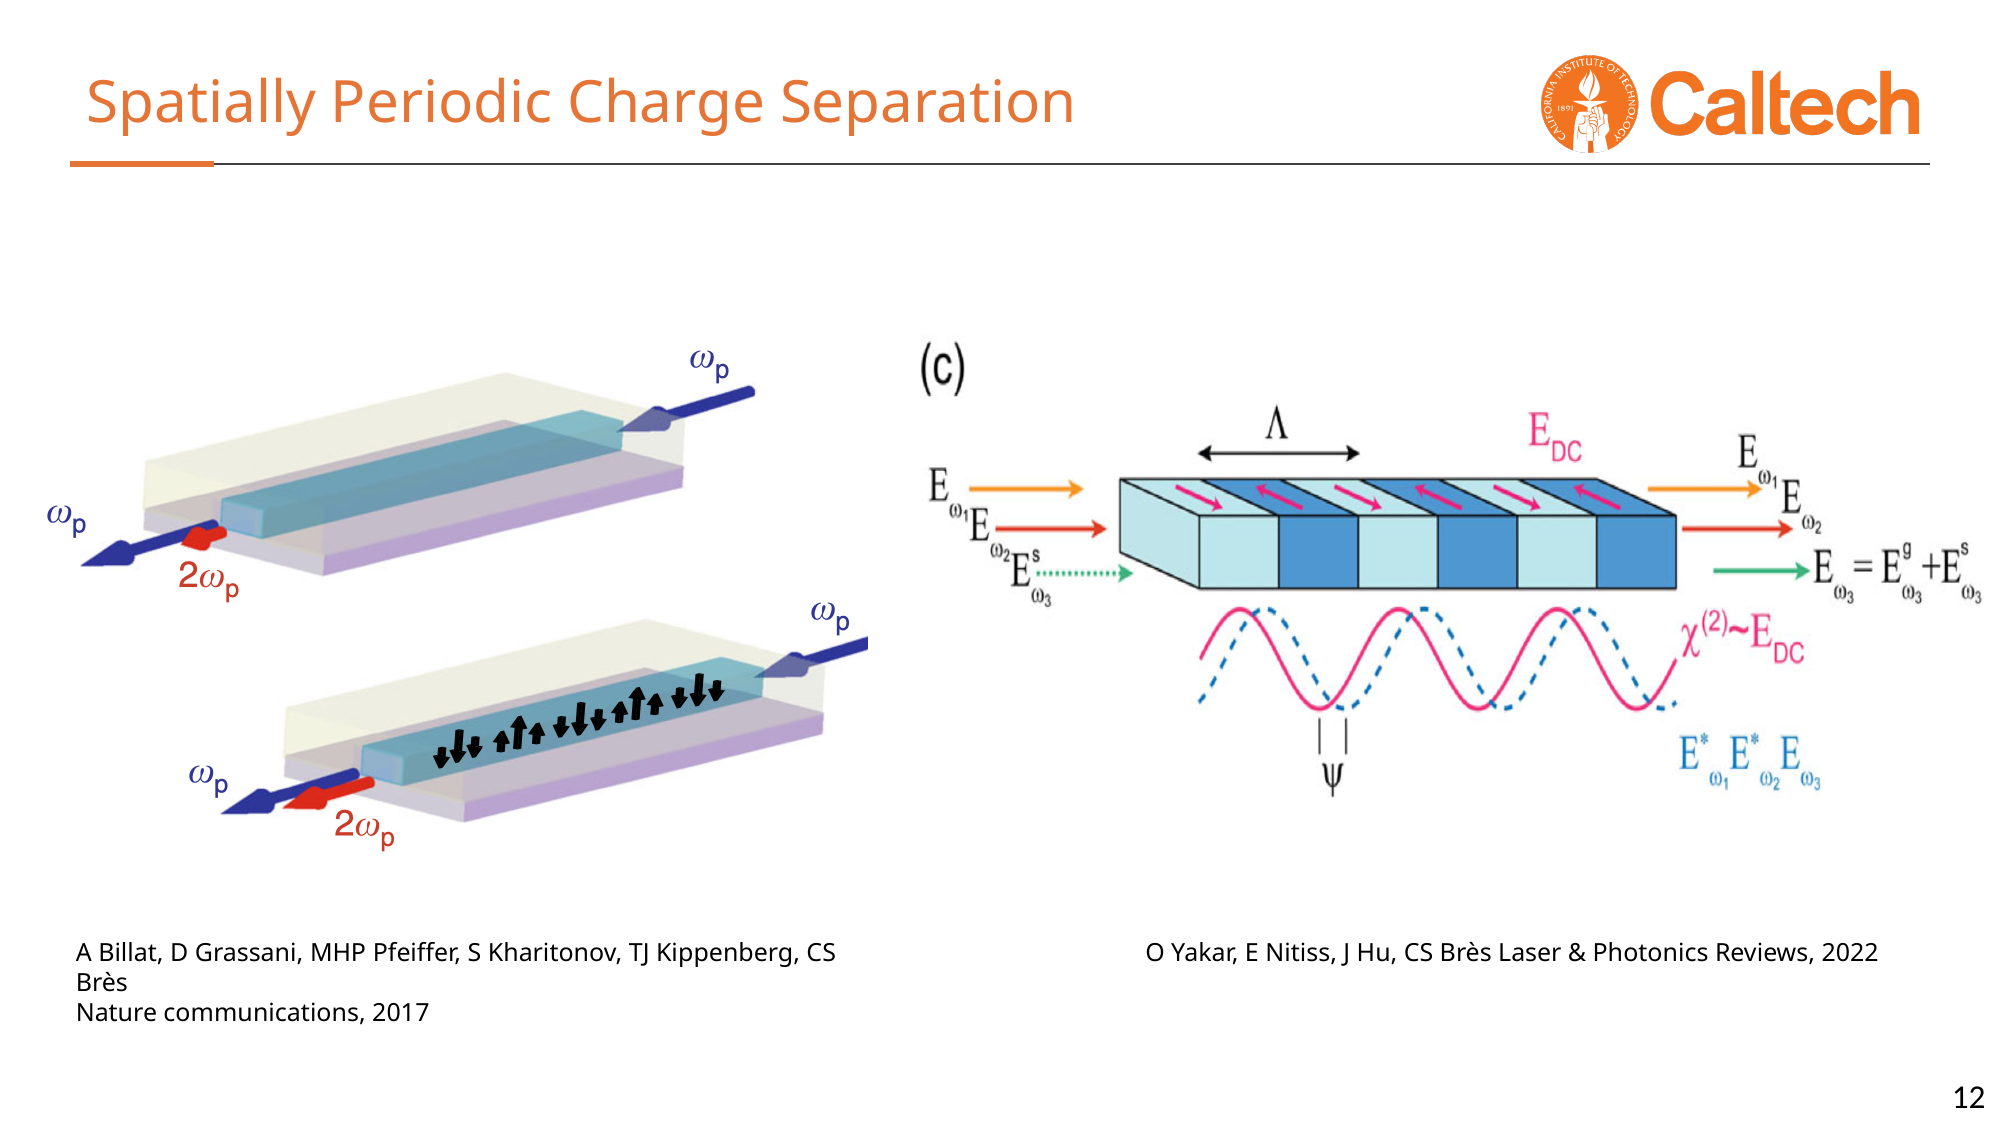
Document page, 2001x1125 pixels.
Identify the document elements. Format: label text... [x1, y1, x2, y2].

title Spatially Periodic Charge Separation [71, 55, 1797, 152]
picture [1541, 55, 1919, 153]
picture [29, 298, 2000, 887]
slide_number 12 [1550, 1065, 2000, 1125]
text_box O Yakar, E Nitiss, J Hu, CS Brès Laser & Photonics Reviews, 2022 [1130, 928, 2000, 974]
text_box A Billat, D Grassani, MHP Pfeiffer, S Kharitonov, TJ Kippenberg, CS Brès Nature communications, 2017 [61, 928, 903, 1034]
